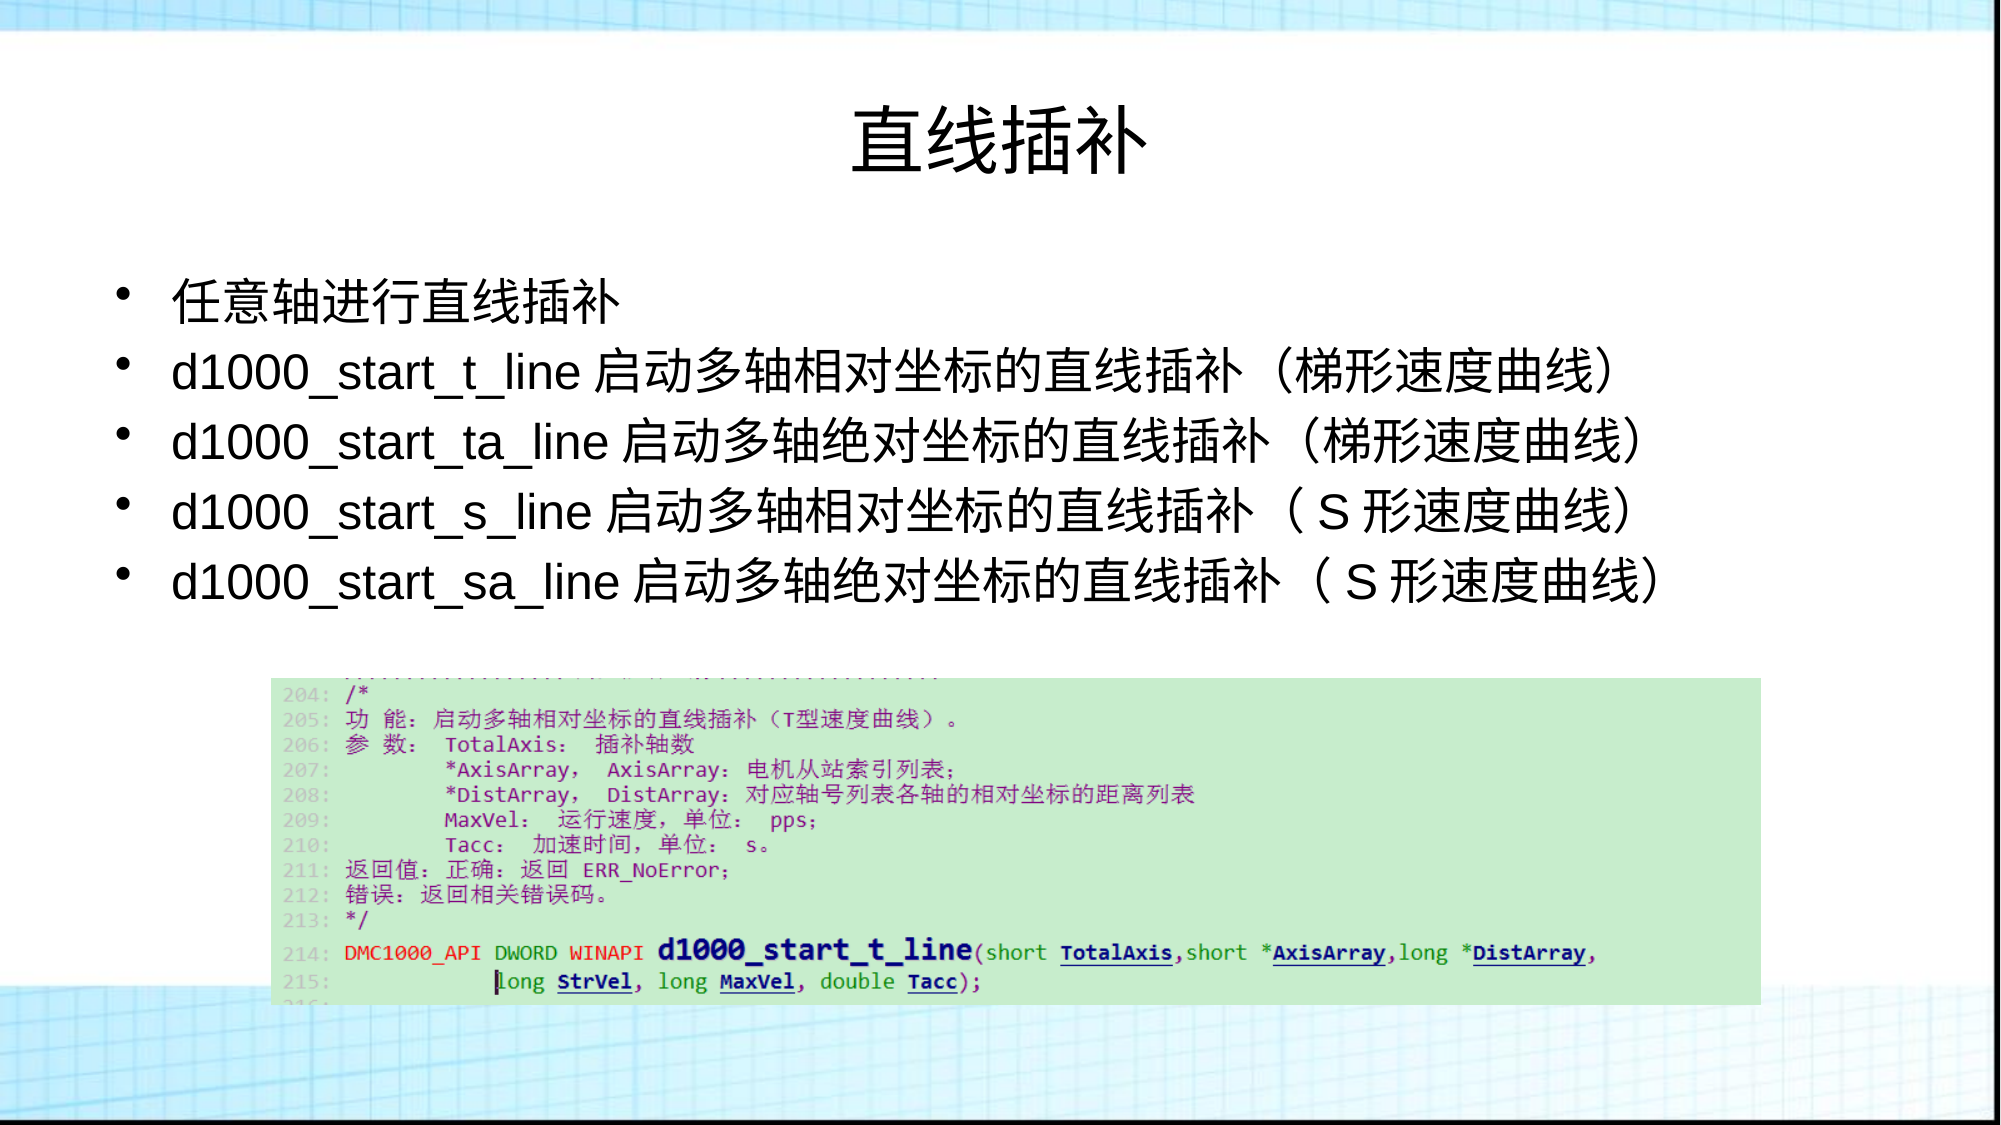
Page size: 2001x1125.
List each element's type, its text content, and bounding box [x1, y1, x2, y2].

title 直线插补 [99, 44, 1901, 233]
list 任意轴进行直线插补 d1000_start_t_line启动多轴相对坐标的直线插补（梯形速度曲线） d1000_start_ta_line启动多轴绝对坐标的直线插补（梯形速度曲线） d1000_start_s_line启动多轴相对坐标的直线插补（S形速度曲线） d1000_start_sa_line启动多轴绝对坐标的直线插补（S形速度曲线） [99, 262, 1901, 1006]
picture [0, 0, 2001, 1125]
